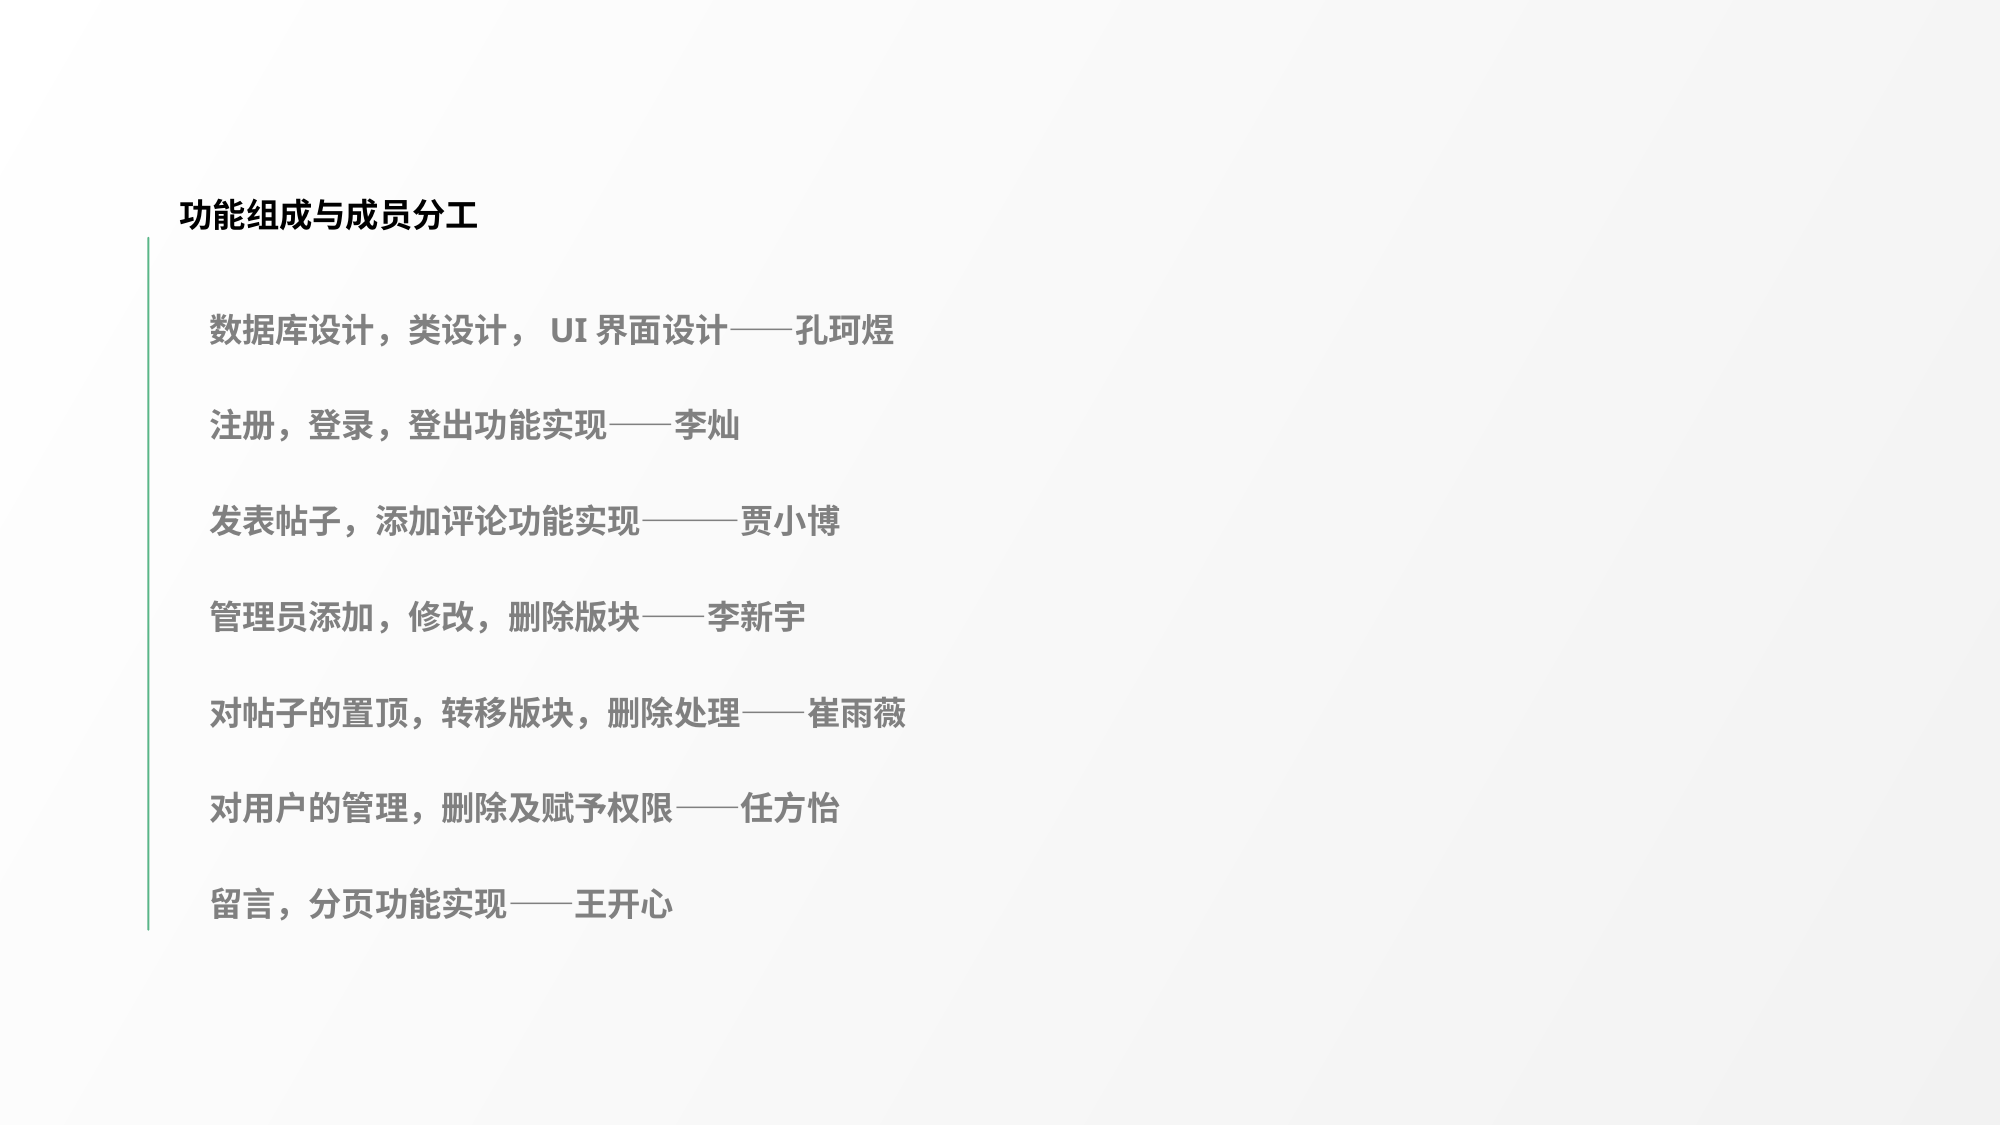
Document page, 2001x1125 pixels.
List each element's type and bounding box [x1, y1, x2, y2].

text_box [164, 178, 1735, 1020]
